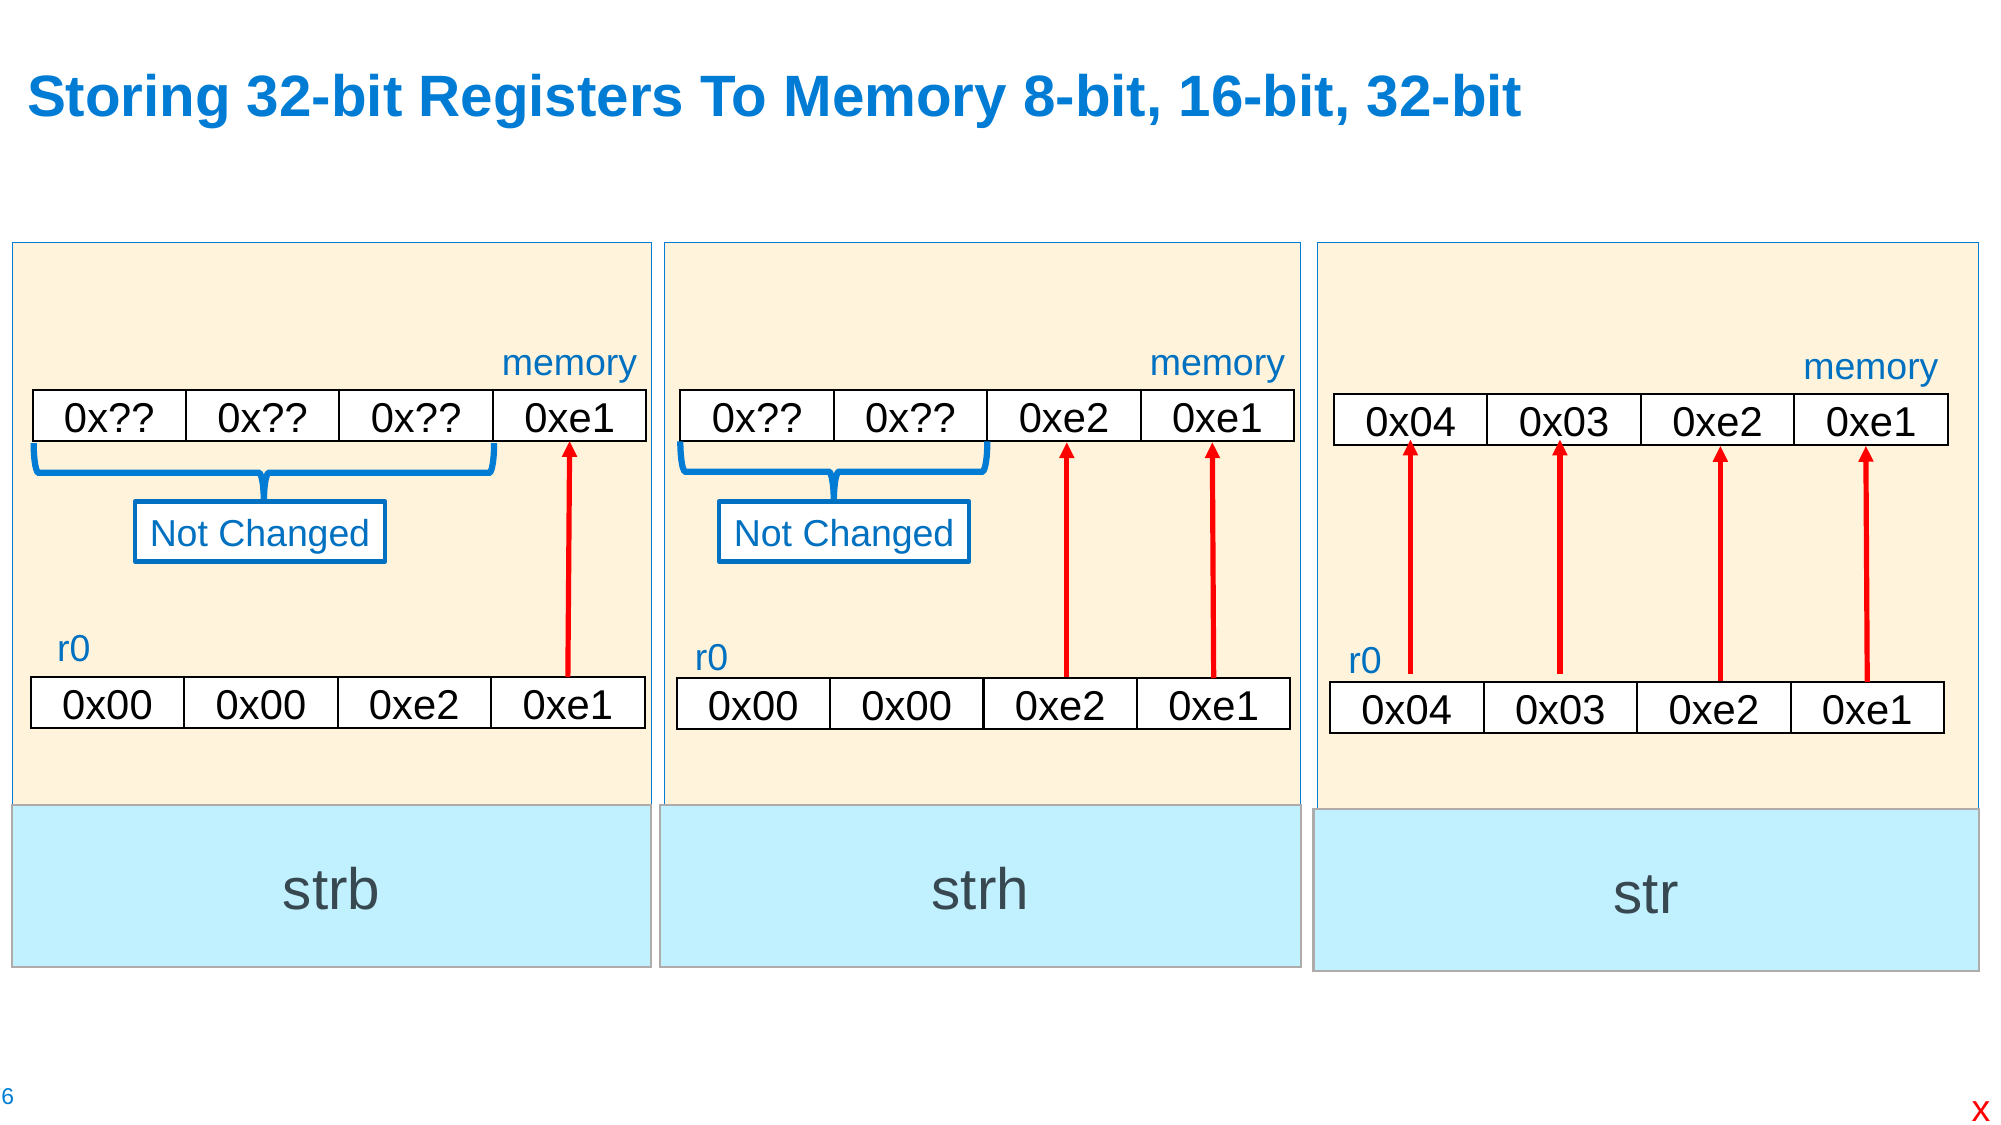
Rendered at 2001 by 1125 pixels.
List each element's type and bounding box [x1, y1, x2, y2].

title [12, 19, 1987, 137]
text_box [1313, 242, 1979, 972]
text_box [659, 242, 1302, 968]
text_box [1956, 1076, 2000, 1125]
text_box [11, 242, 653, 968]
